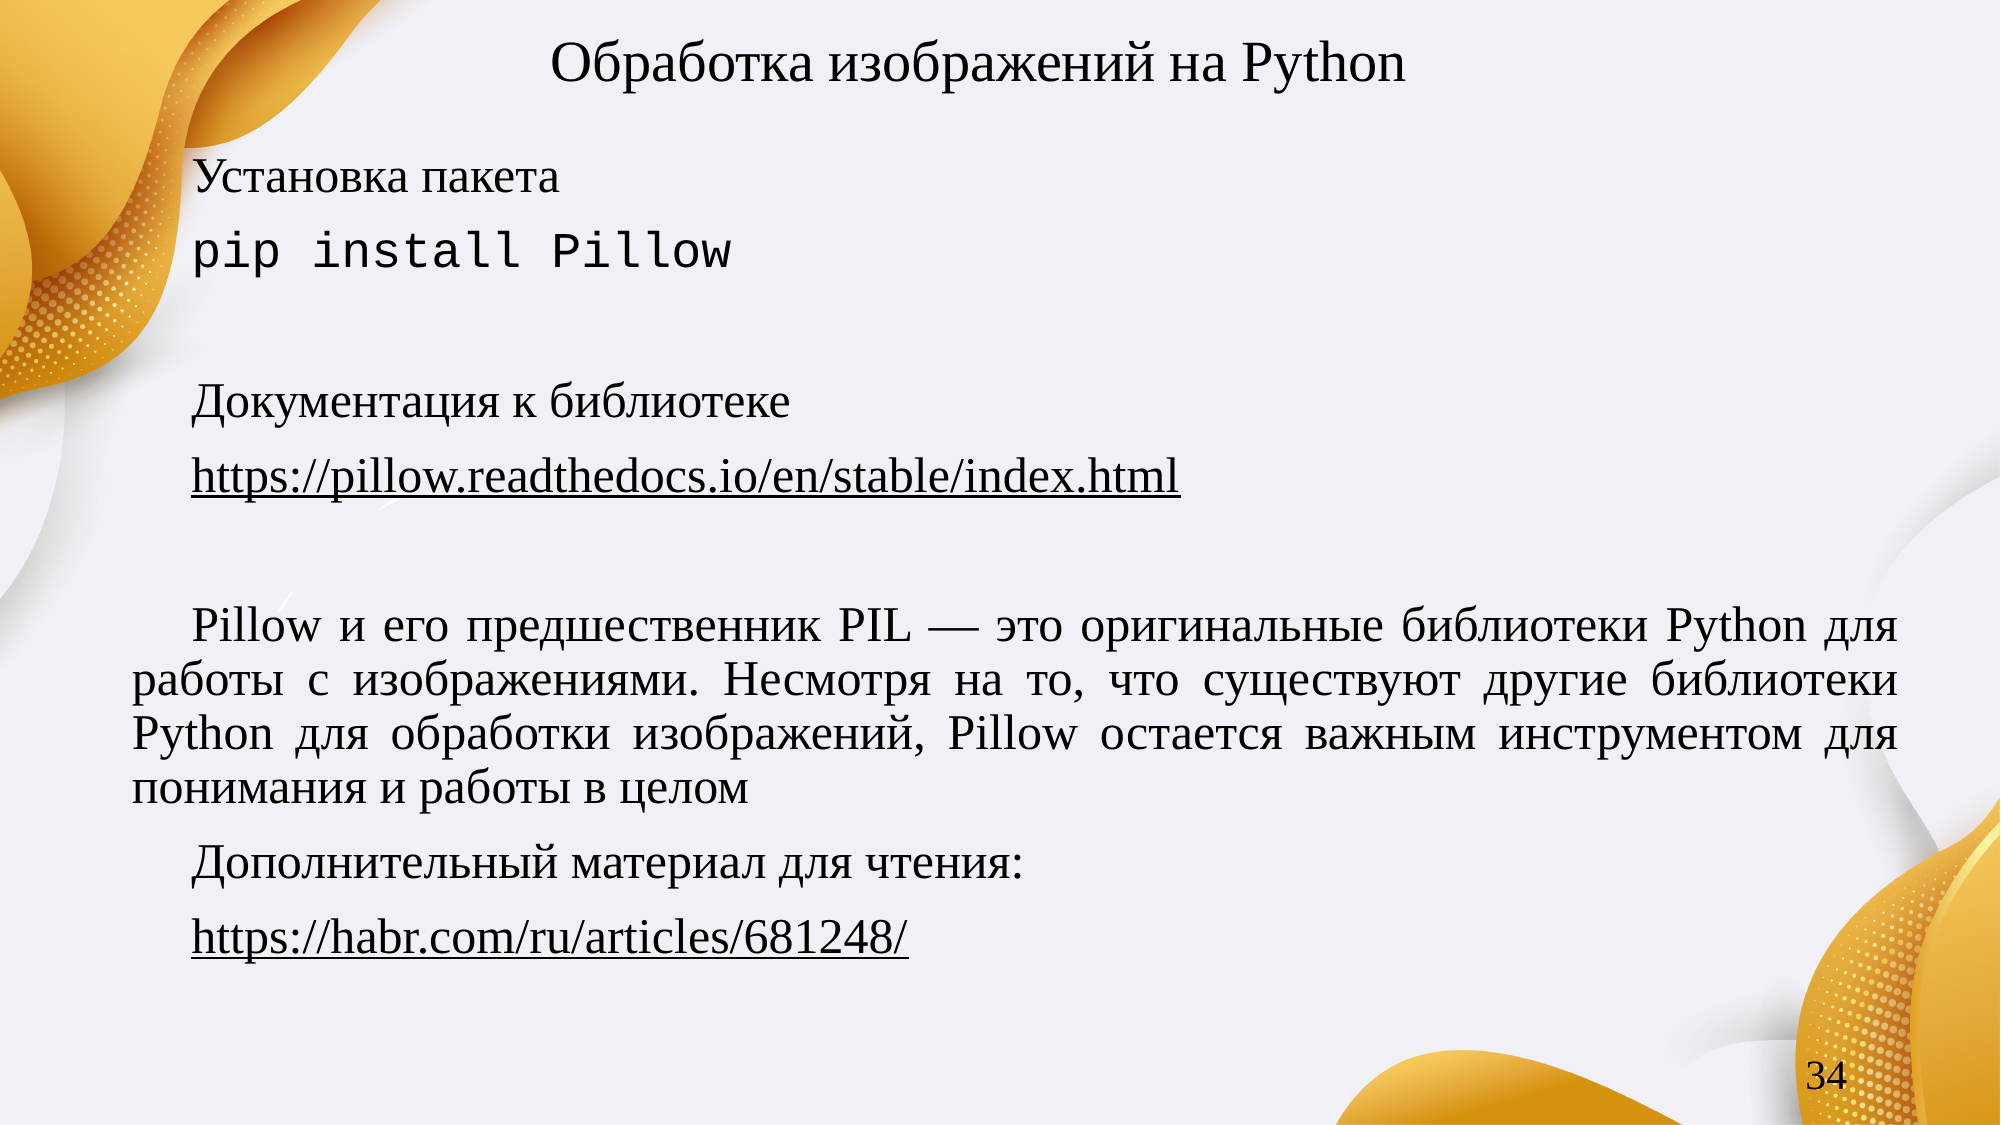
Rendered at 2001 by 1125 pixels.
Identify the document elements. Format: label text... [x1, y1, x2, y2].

title Обработка изображений на Python [116, 13, 1842, 112]
list Установка пакета pip install Pillow Документация к библиотеке https://pillow.readthedocs.io/en/stable/index.html Pillow и его предшественник PIL — это оригинальные библиотеки Python для работы с изображениями. Несмотря на то, что существуют другие библиотеки Python для обработки изображений, Pillow остается важным инструментом для понимания и работы в целом Дополнительный материал для чтения: https://habr.com/ru/articles/681248/ [116, 142, 1914, 1043]
slide_number 34 [1412, 1042, 1863, 1103]
picture [0, 0, 2000, 1125]
